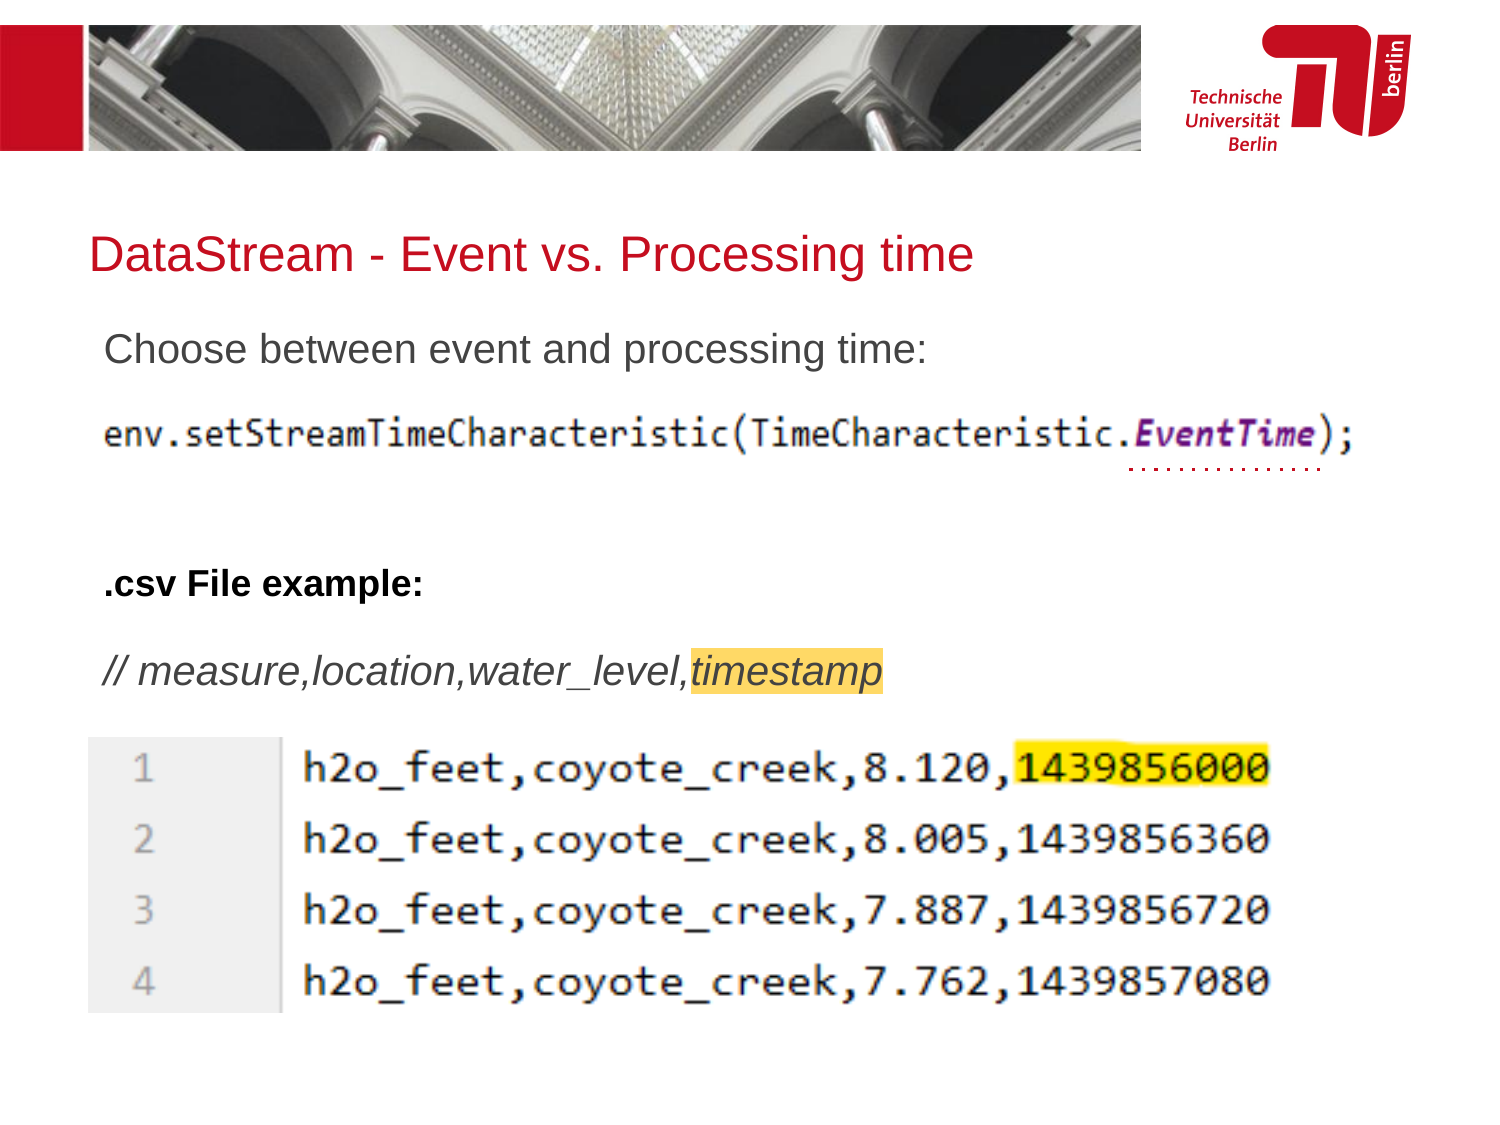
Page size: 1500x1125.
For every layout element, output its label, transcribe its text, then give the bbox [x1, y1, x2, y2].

picture [0, 25, 1141, 151]
picture [88, 405, 1385, 469]
title DataStream - Event vs. Processing time [88, 219, 1411, 282]
picture [1186, 25, 1411, 151]
text_box Choose between event and processing time: [88, 306, 1294, 382]
text_box .csv File example: // measure,location,water_level,timestamp [88, 543, 1294, 685]
picture [88, 737, 1294, 1013]
